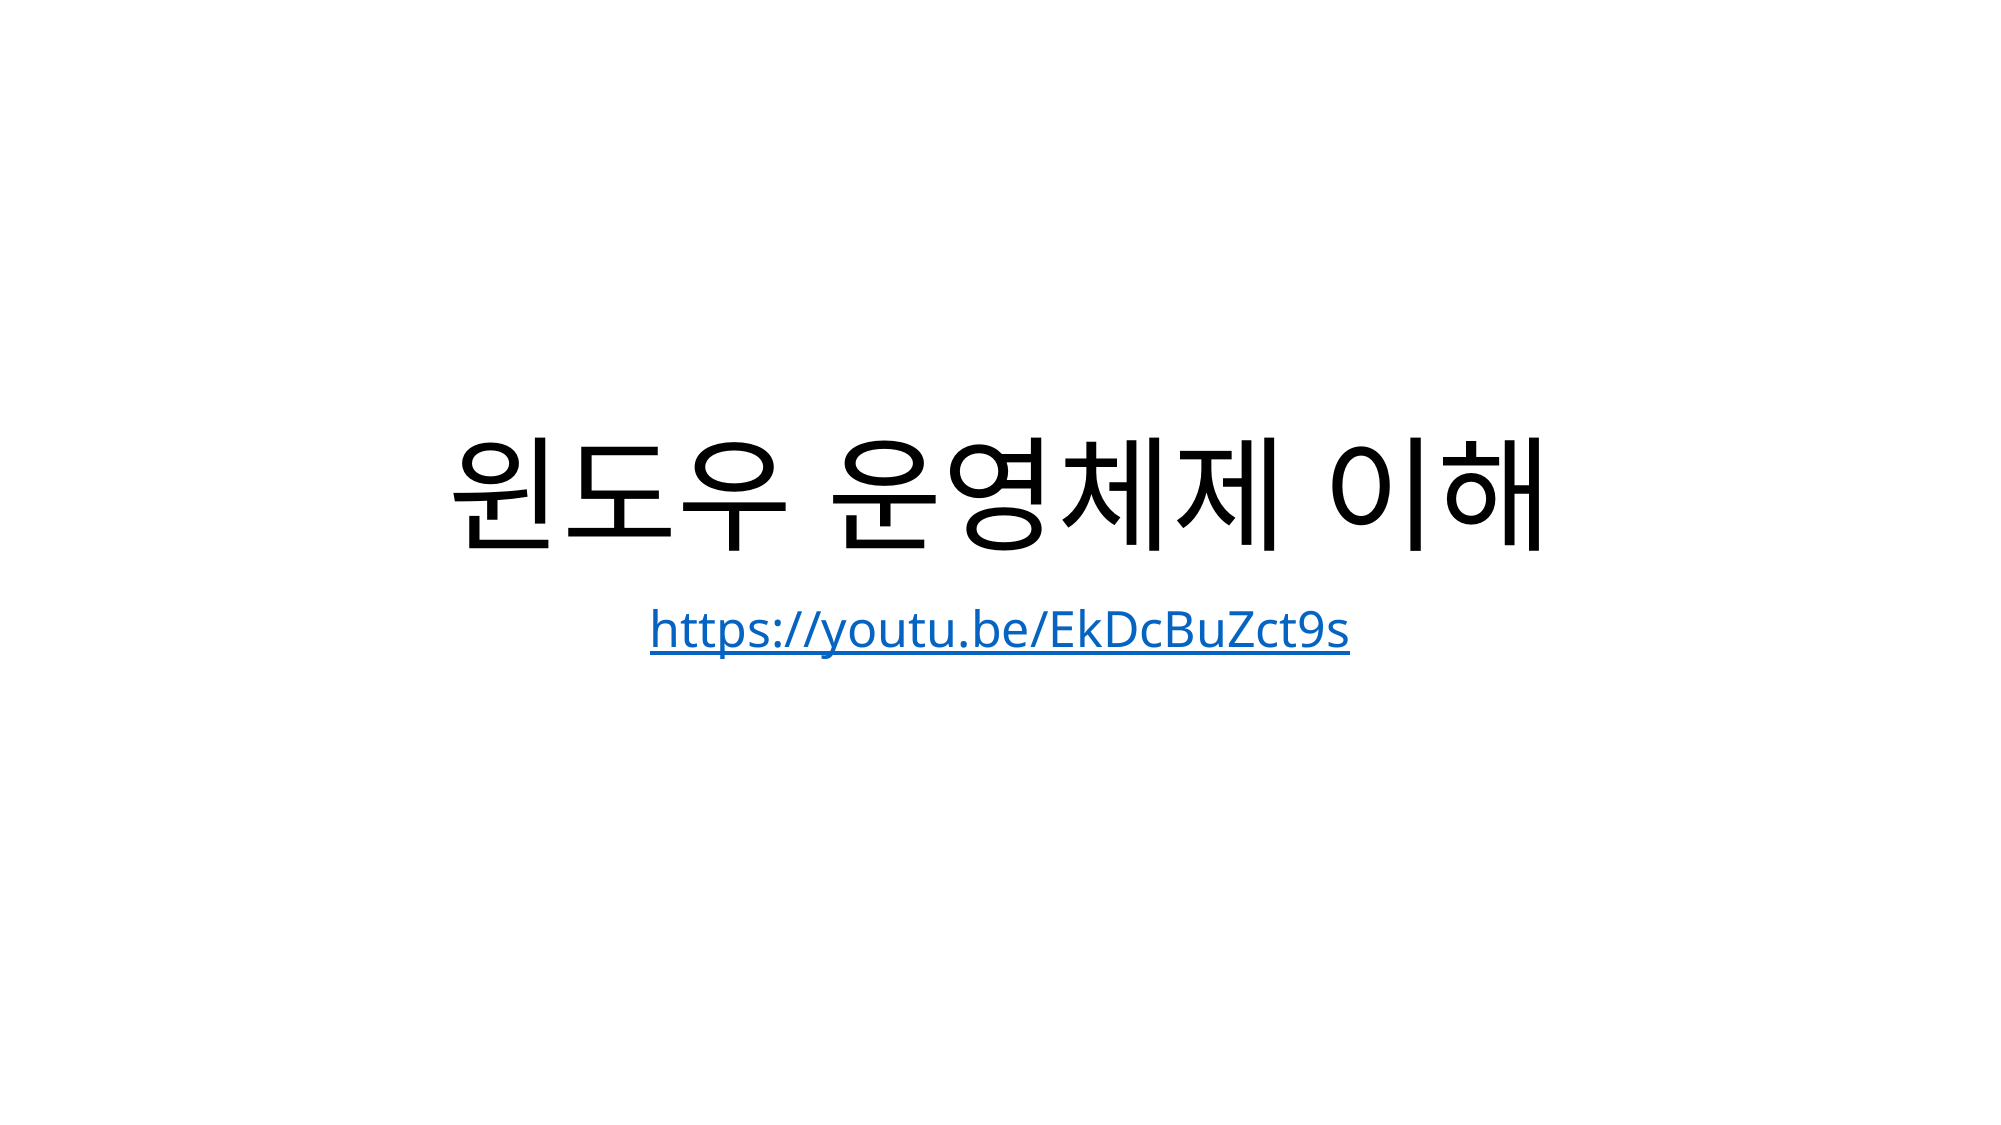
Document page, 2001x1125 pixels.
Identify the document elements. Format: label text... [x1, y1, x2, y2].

subtitle https://youtu.be/EkDcBuZct9s [249, 590, 1750, 863]
title 윈도우 운영체제 이해 [249, 184, 1750, 576]
